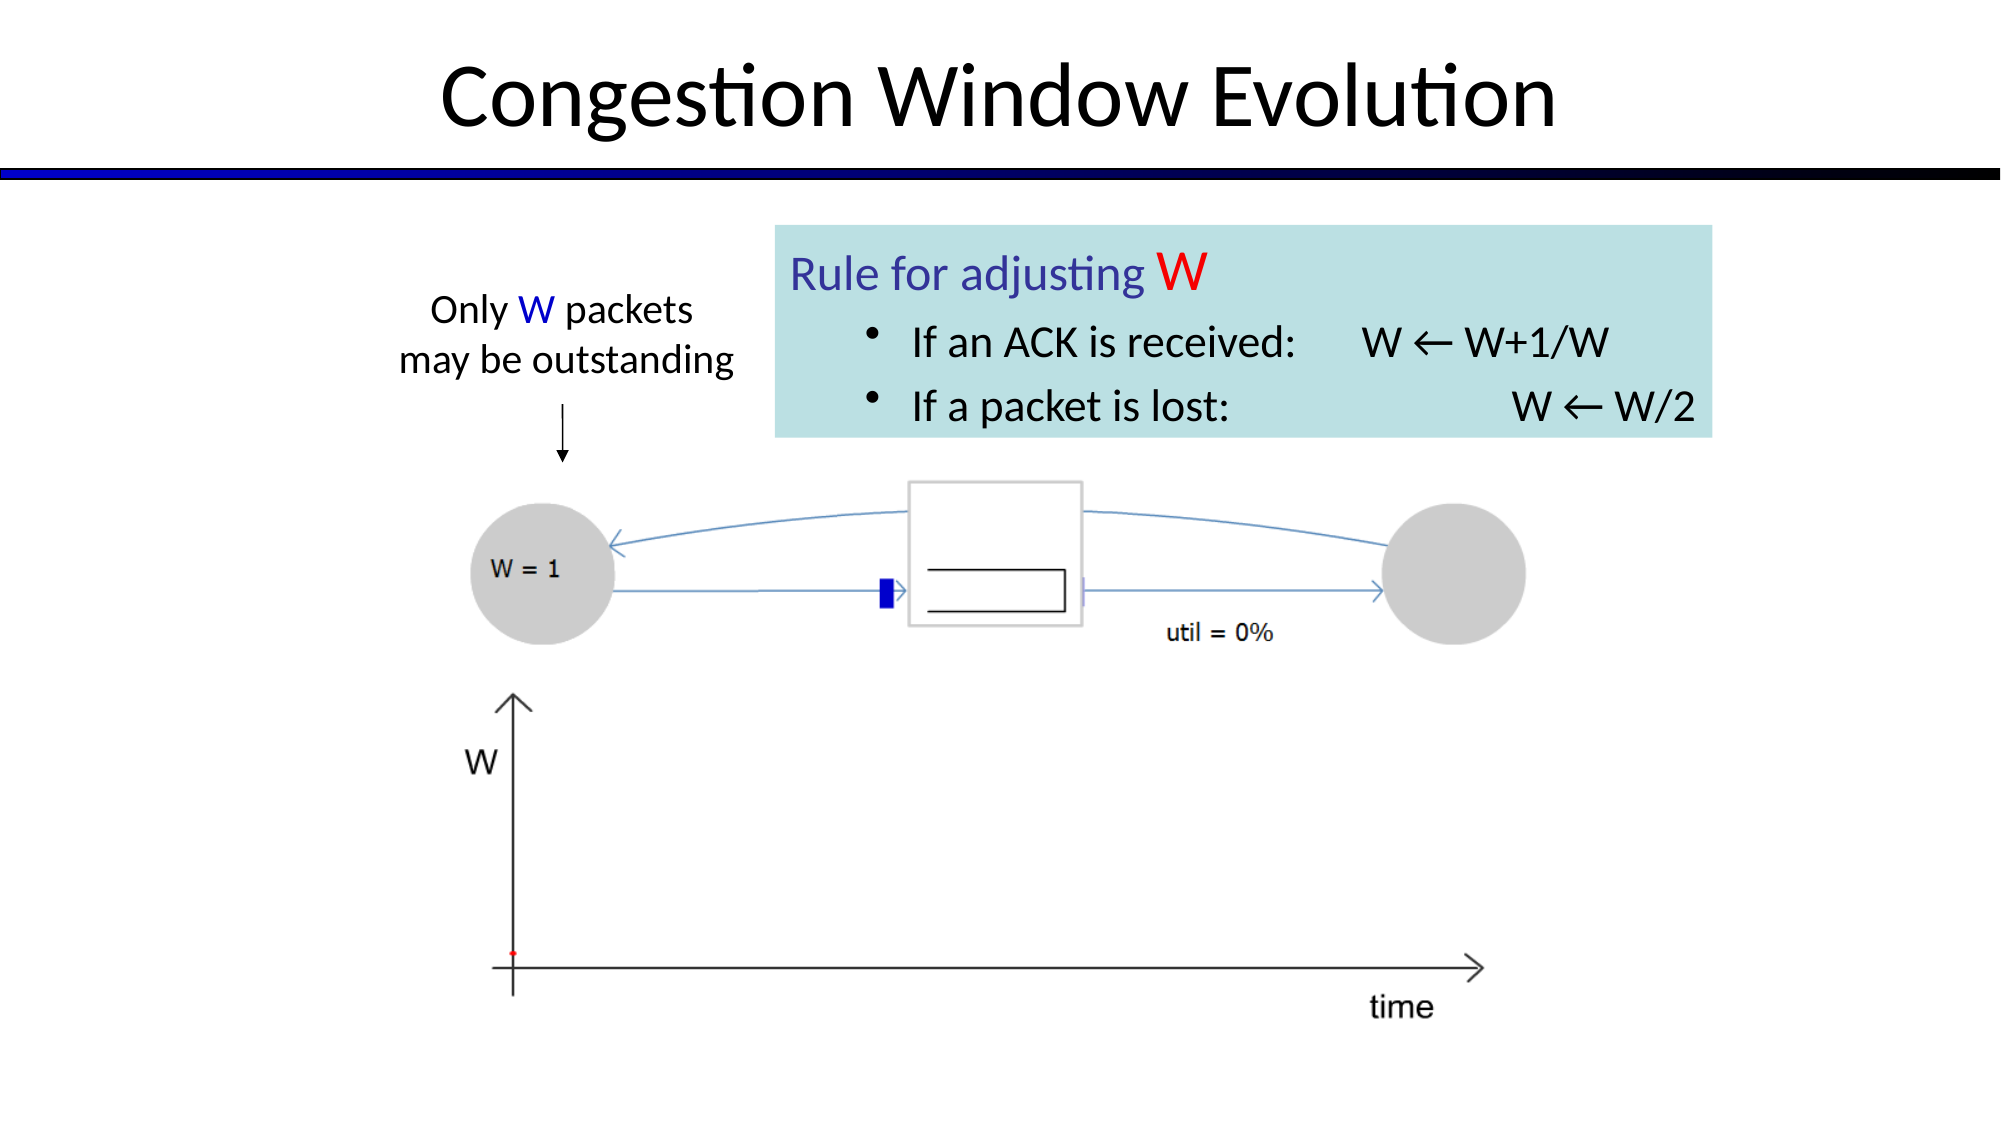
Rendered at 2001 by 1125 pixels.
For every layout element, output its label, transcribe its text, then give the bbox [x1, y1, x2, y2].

text_box Only W packets may be outstanding [383, 274, 750, 390]
text_box Rule for adjusting W If an ACK is received: W ← W+1/W If a packet is lost: W ← W/2 [774, 224, 1713, 438]
picture [393, 474, 1607, 1028]
text_box [556, 404, 569, 463]
title Congestion Window Evolution [0, 0, 2000, 184]
